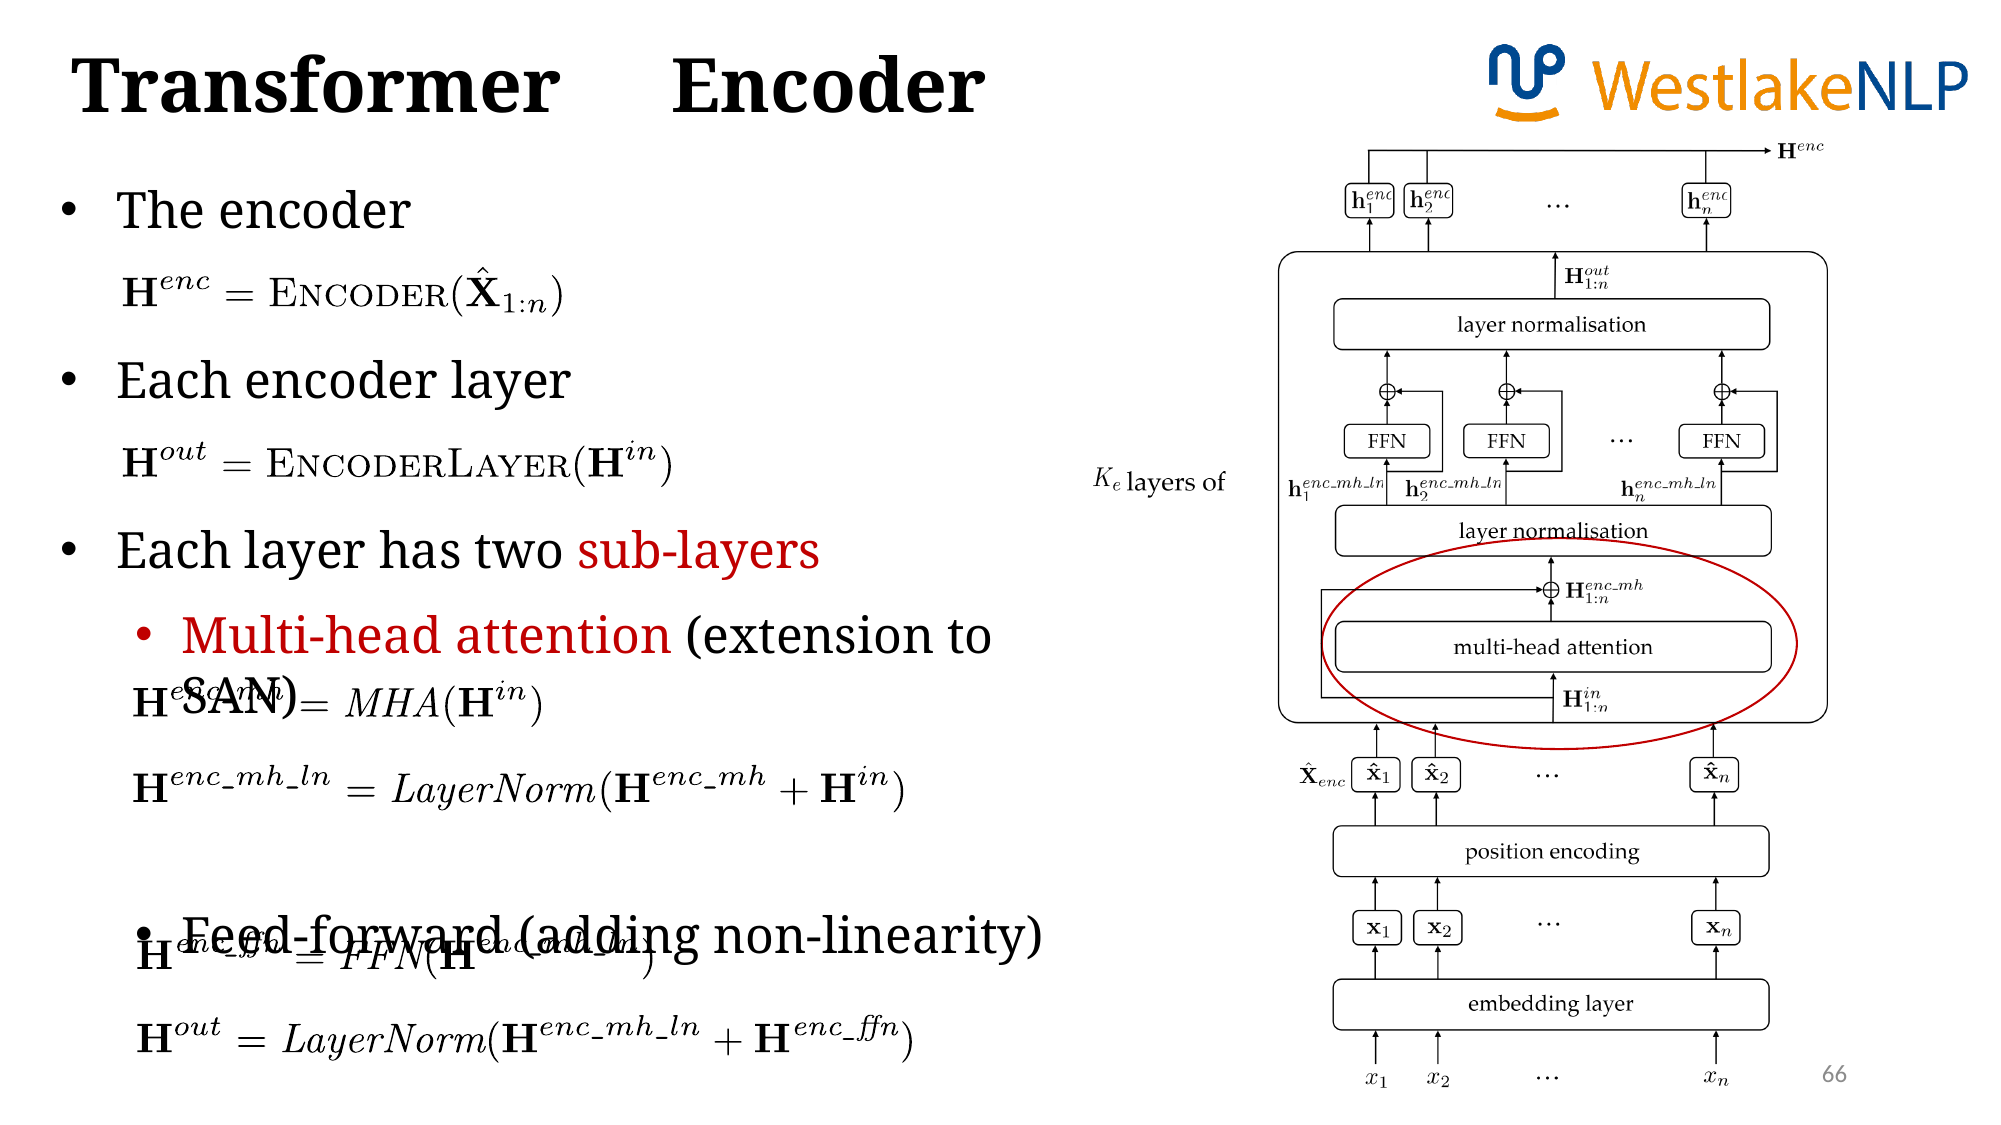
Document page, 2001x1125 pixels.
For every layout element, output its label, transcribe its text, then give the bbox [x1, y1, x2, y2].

text_box The encoder Each encoder layer Each layer has two sub-layers Multi-head attention (extension to SAN) Feed-forward (adding non-linearity) [45, 171, 1093, 1031]
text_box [122, 266, 562, 317]
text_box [122, 440, 671, 487]
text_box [133, 679, 541, 727]
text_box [137, 931, 653, 980]
slide_number 66 [1412, 1042, 1863, 1103]
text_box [137, 1014, 912, 1063]
picture [1093, 0, 2000, 1102]
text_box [133, 764, 904, 813]
text_box Transformer Encoder [56, 29, 1368, 135]
